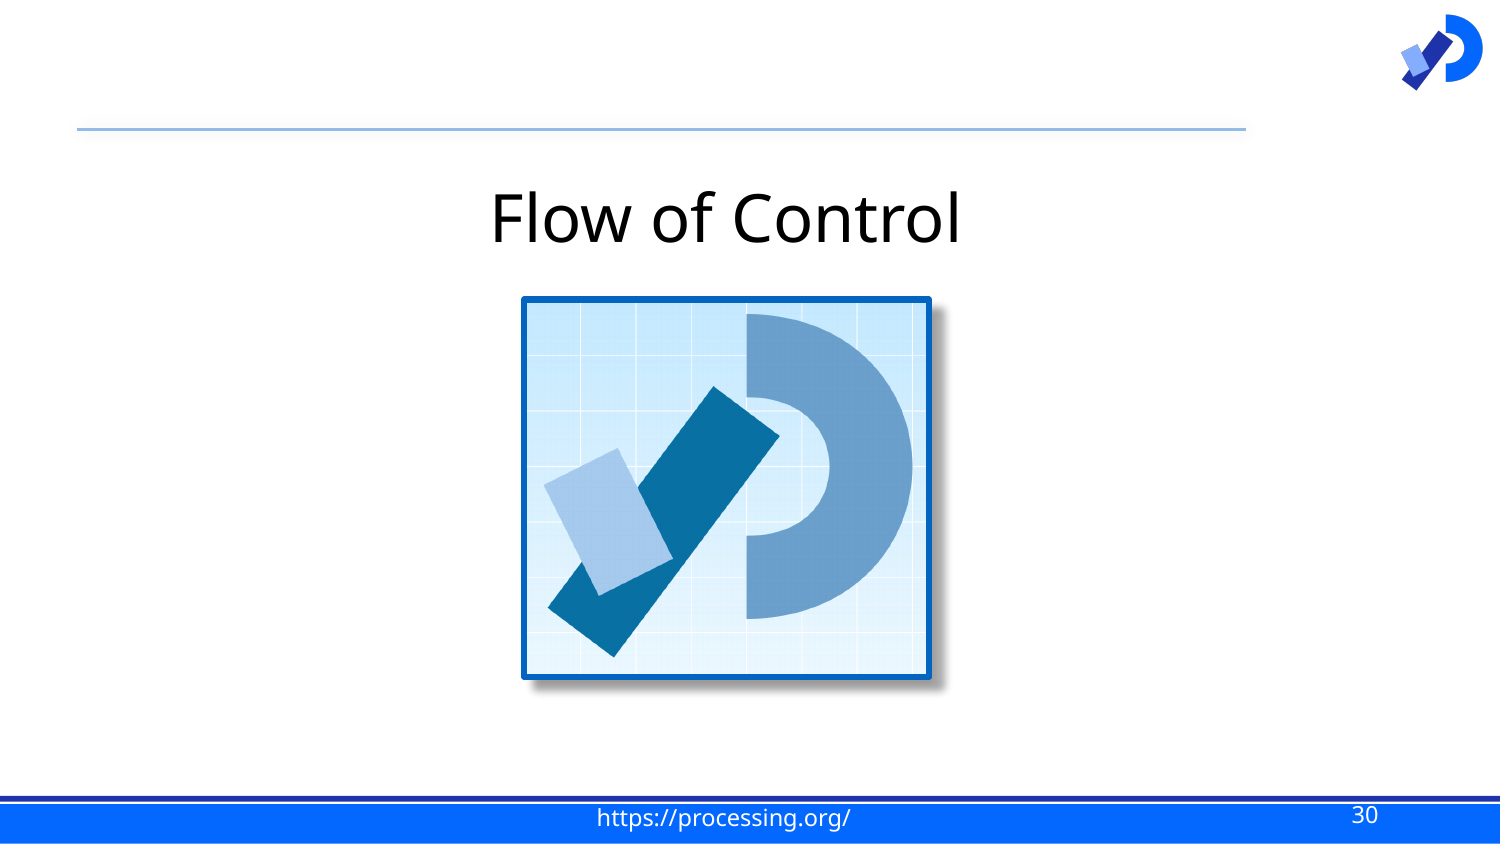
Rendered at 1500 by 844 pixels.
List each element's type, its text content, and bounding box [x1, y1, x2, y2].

footer https://processing.org/ [527, 801, 927, 842]
slide_number 30 [1074, 794, 1388, 843]
picture [527, 302, 927, 674]
text_box Flow of Control [254, 83, 1199, 265]
picture [1398, 9, 1485, 96]
